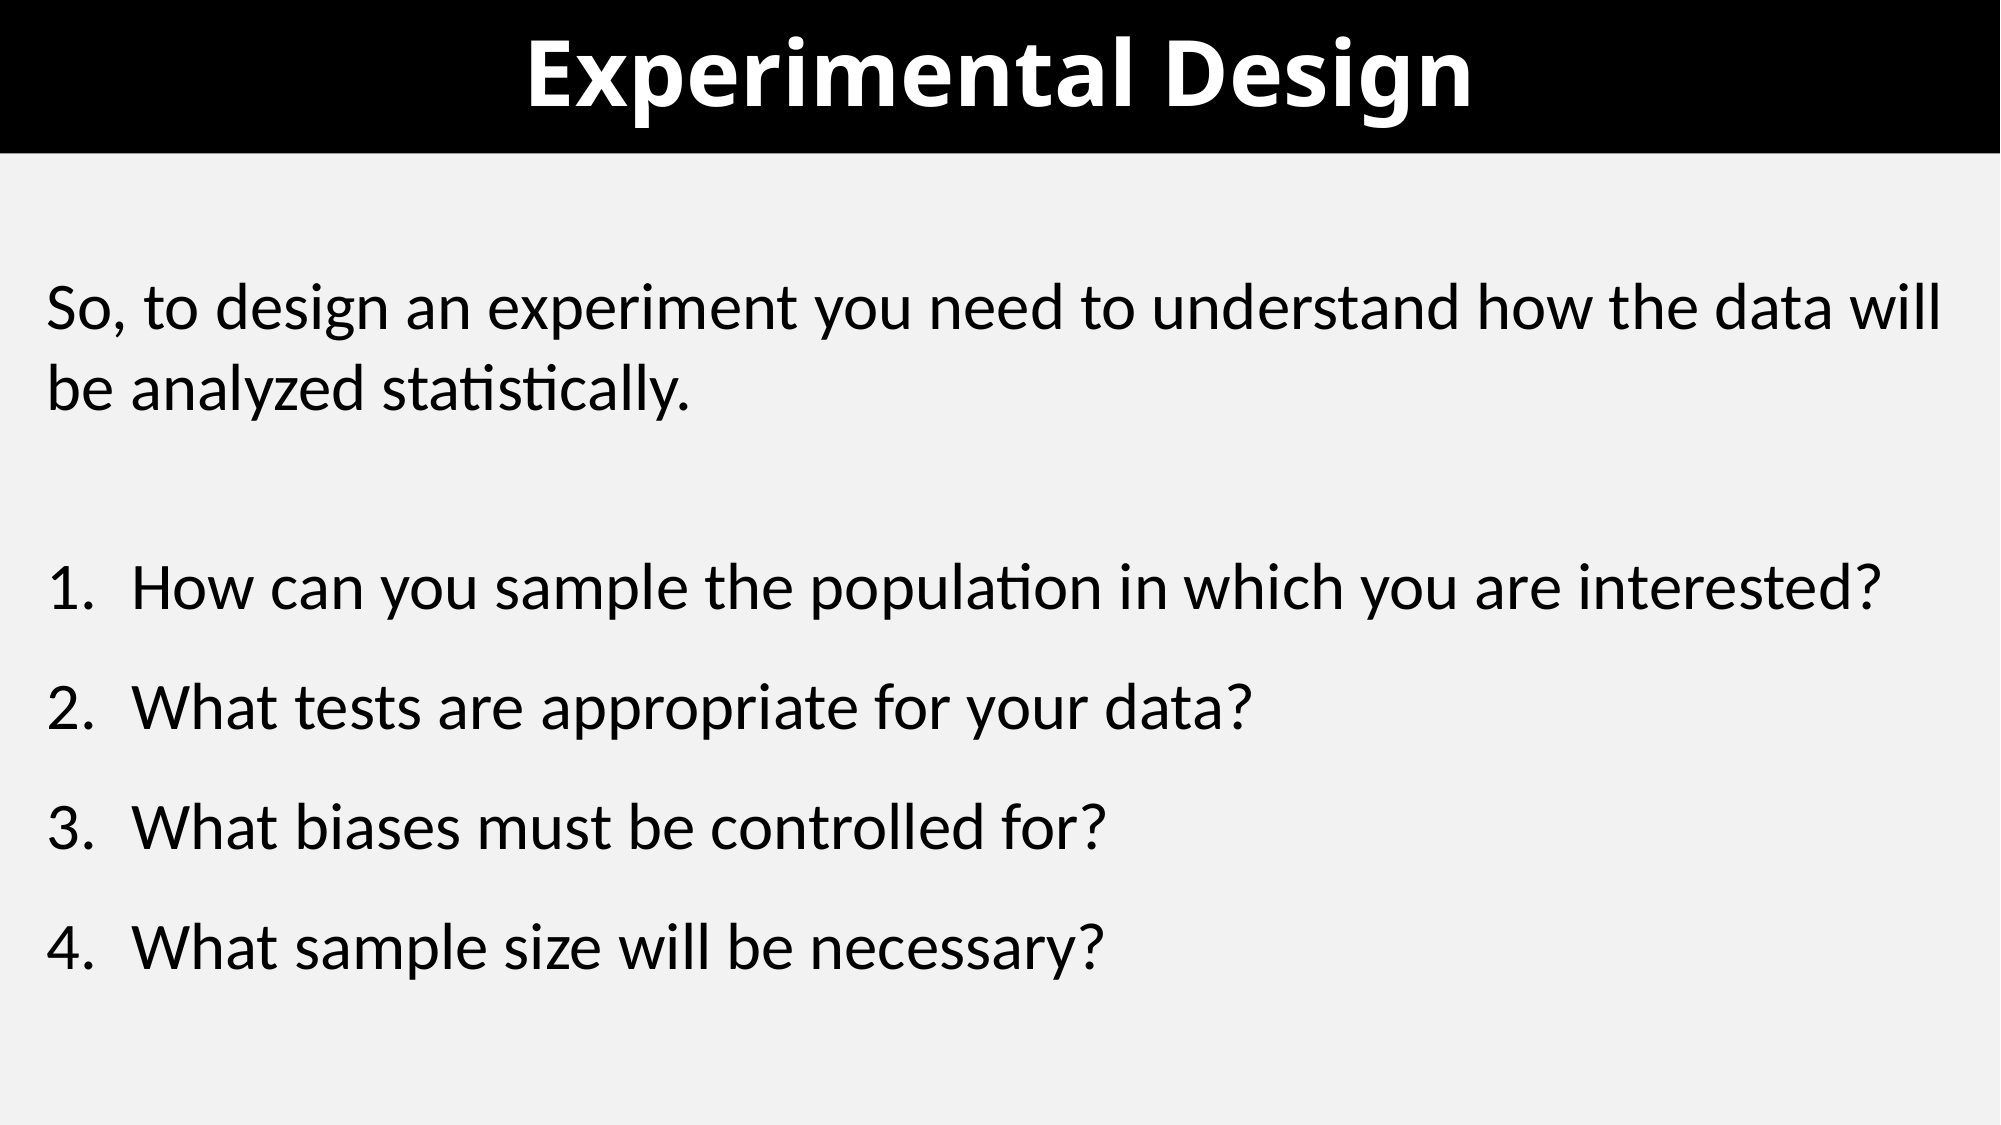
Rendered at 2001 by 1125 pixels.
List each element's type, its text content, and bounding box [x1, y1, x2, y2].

text_box So, to design an experiment you need to understand how the data will be analyzed statistically. How can you sample the population in which you are interested? What tests are appropriate for your data? What biases must be controlled for? What sample size will be necessary? [32, 176, 1968, 991]
title Experimental Design [0, 0, 2000, 154]
